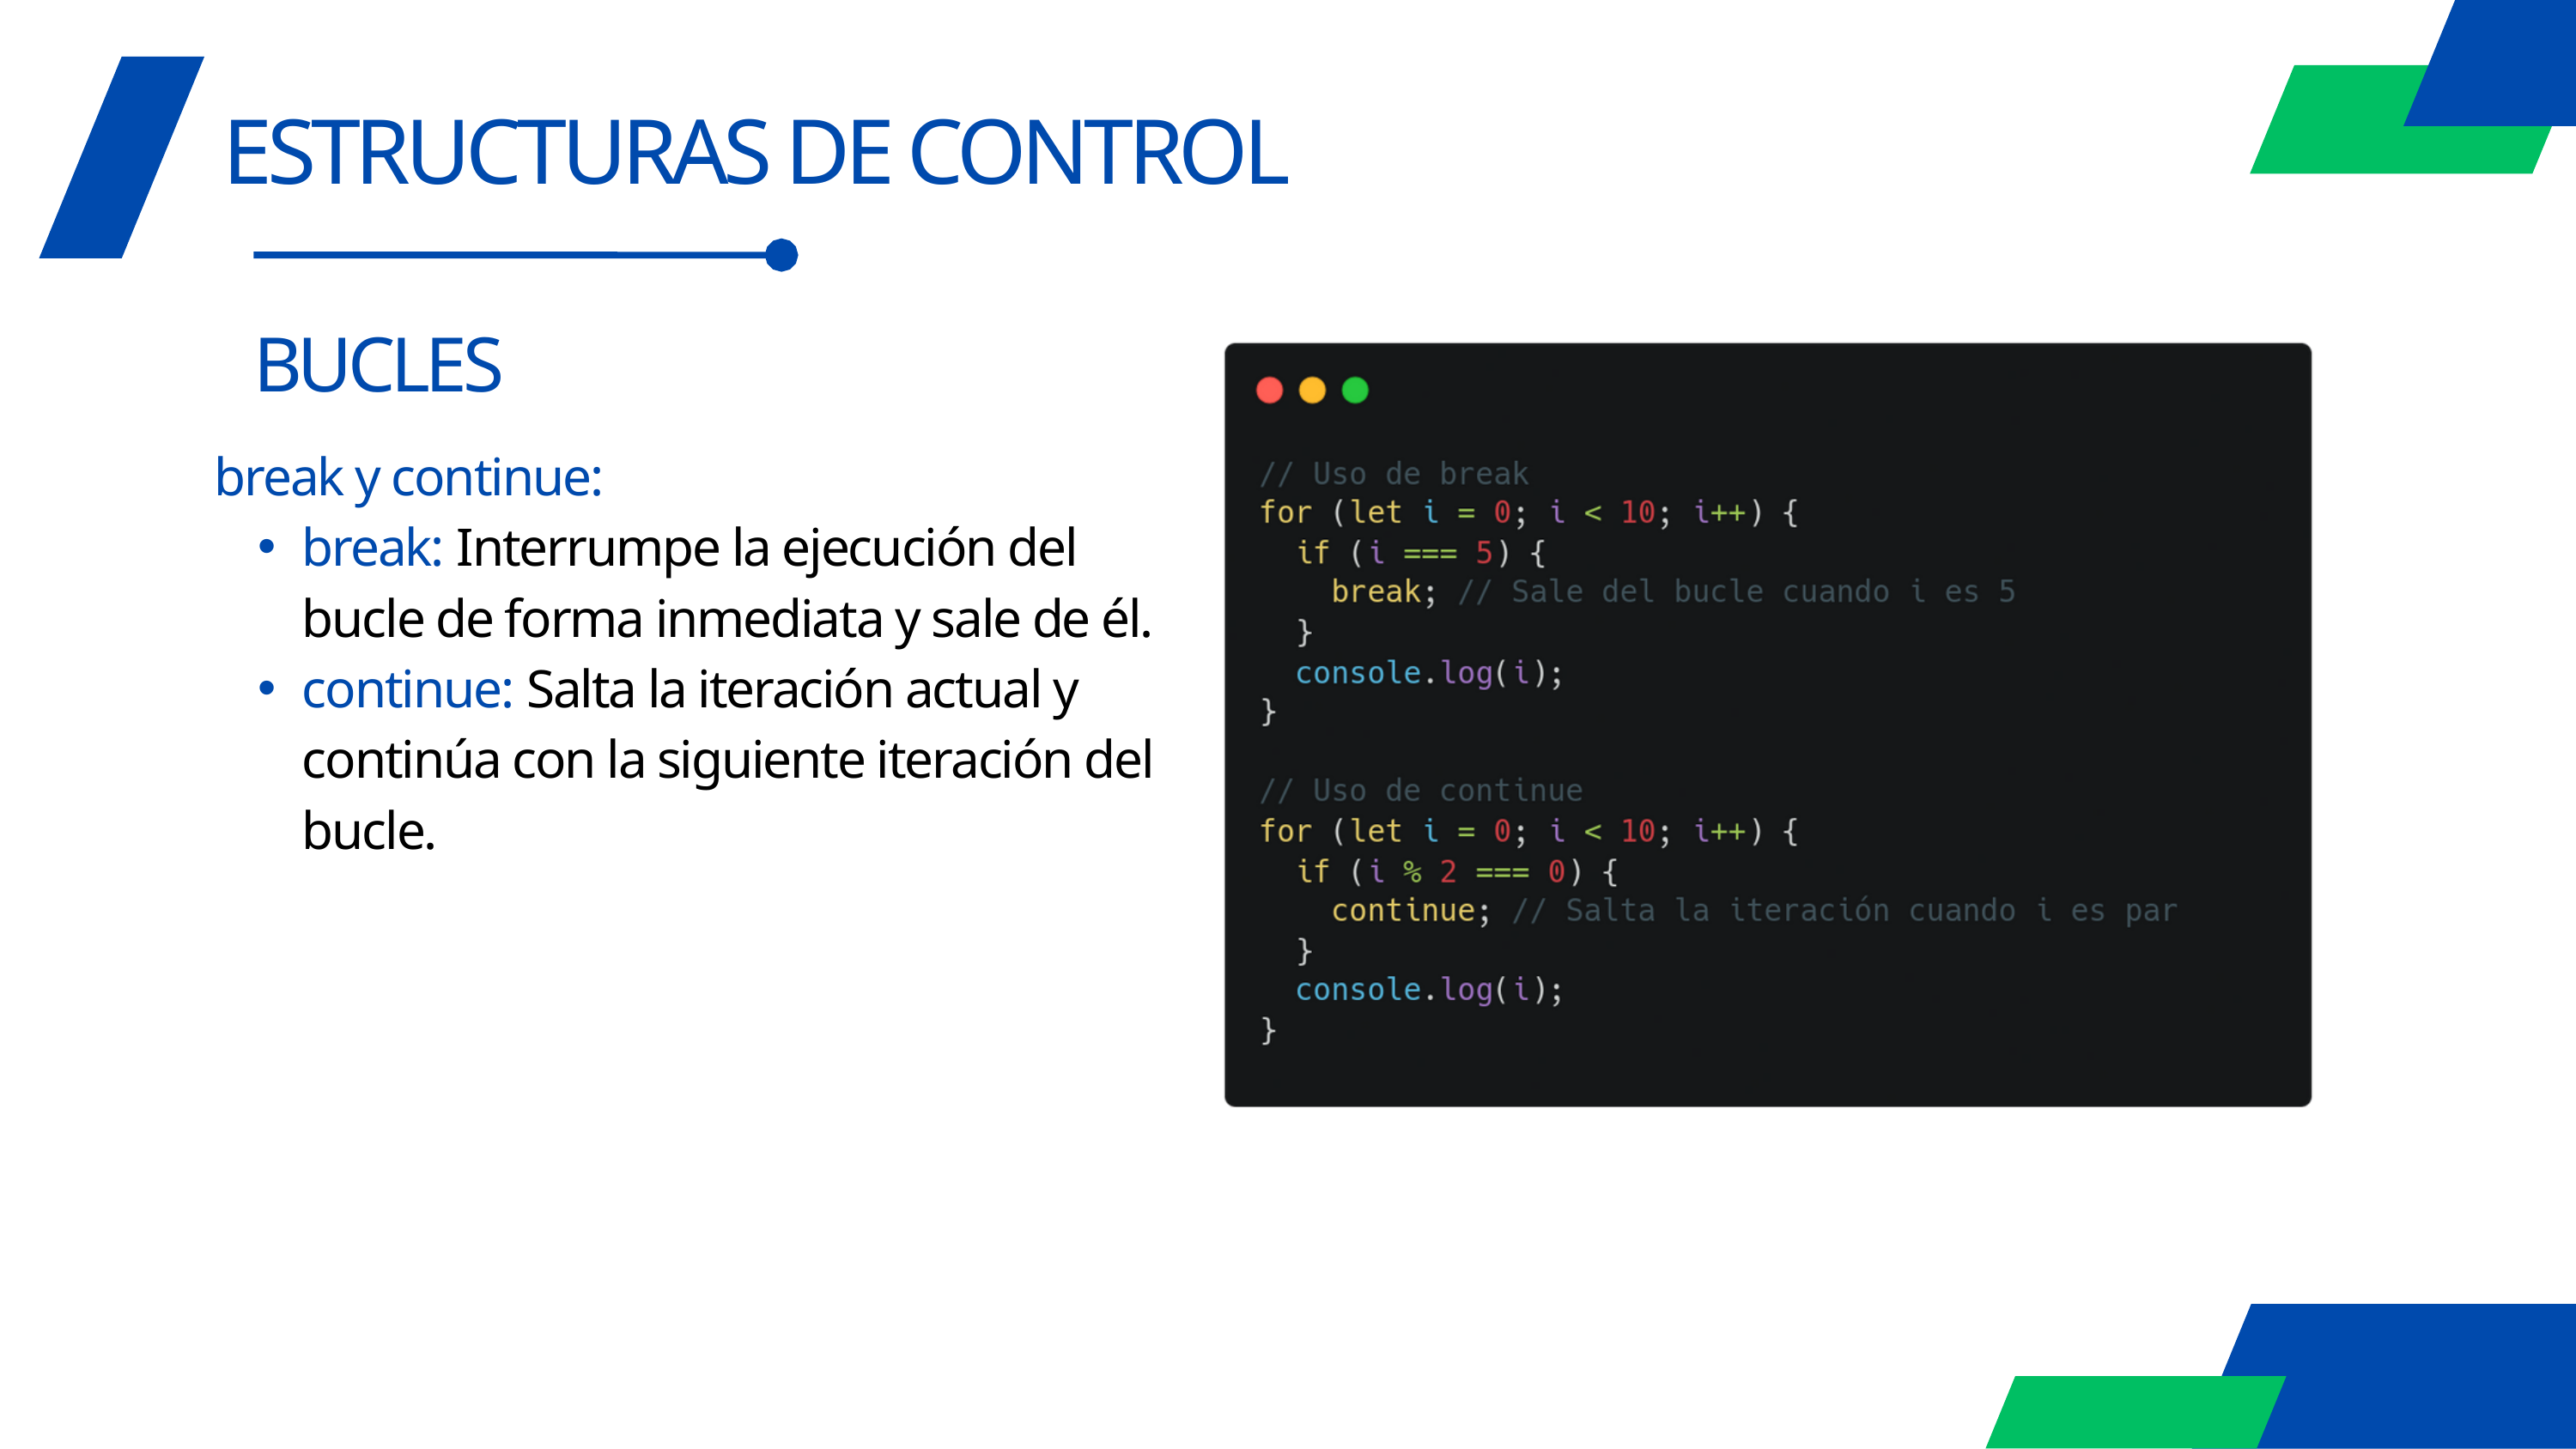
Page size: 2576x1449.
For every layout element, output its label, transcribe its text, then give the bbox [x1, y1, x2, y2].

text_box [1985, 1370, 2287, 1449]
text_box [2413, 0, 2576, 120]
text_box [39, 40, 205, 259]
text_box BUCLES [253, 300, 987, 407]
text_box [2259, 64, 2567, 167]
text_box break y continue: break: Interrumpe la ejecución del bucle de forma inmediata y sale de él. continue: Salta la iteración actual y continúa con la siguiente iteración del bucle. [214, 435, 1175, 860]
text_box [253, 246, 791, 264]
text_box [1105, 223, 2432, 1226]
text_box ESTRUCTURAS DE CONTROL [222, 76, 1838, 203]
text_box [2191, 1292, 2576, 1449]
